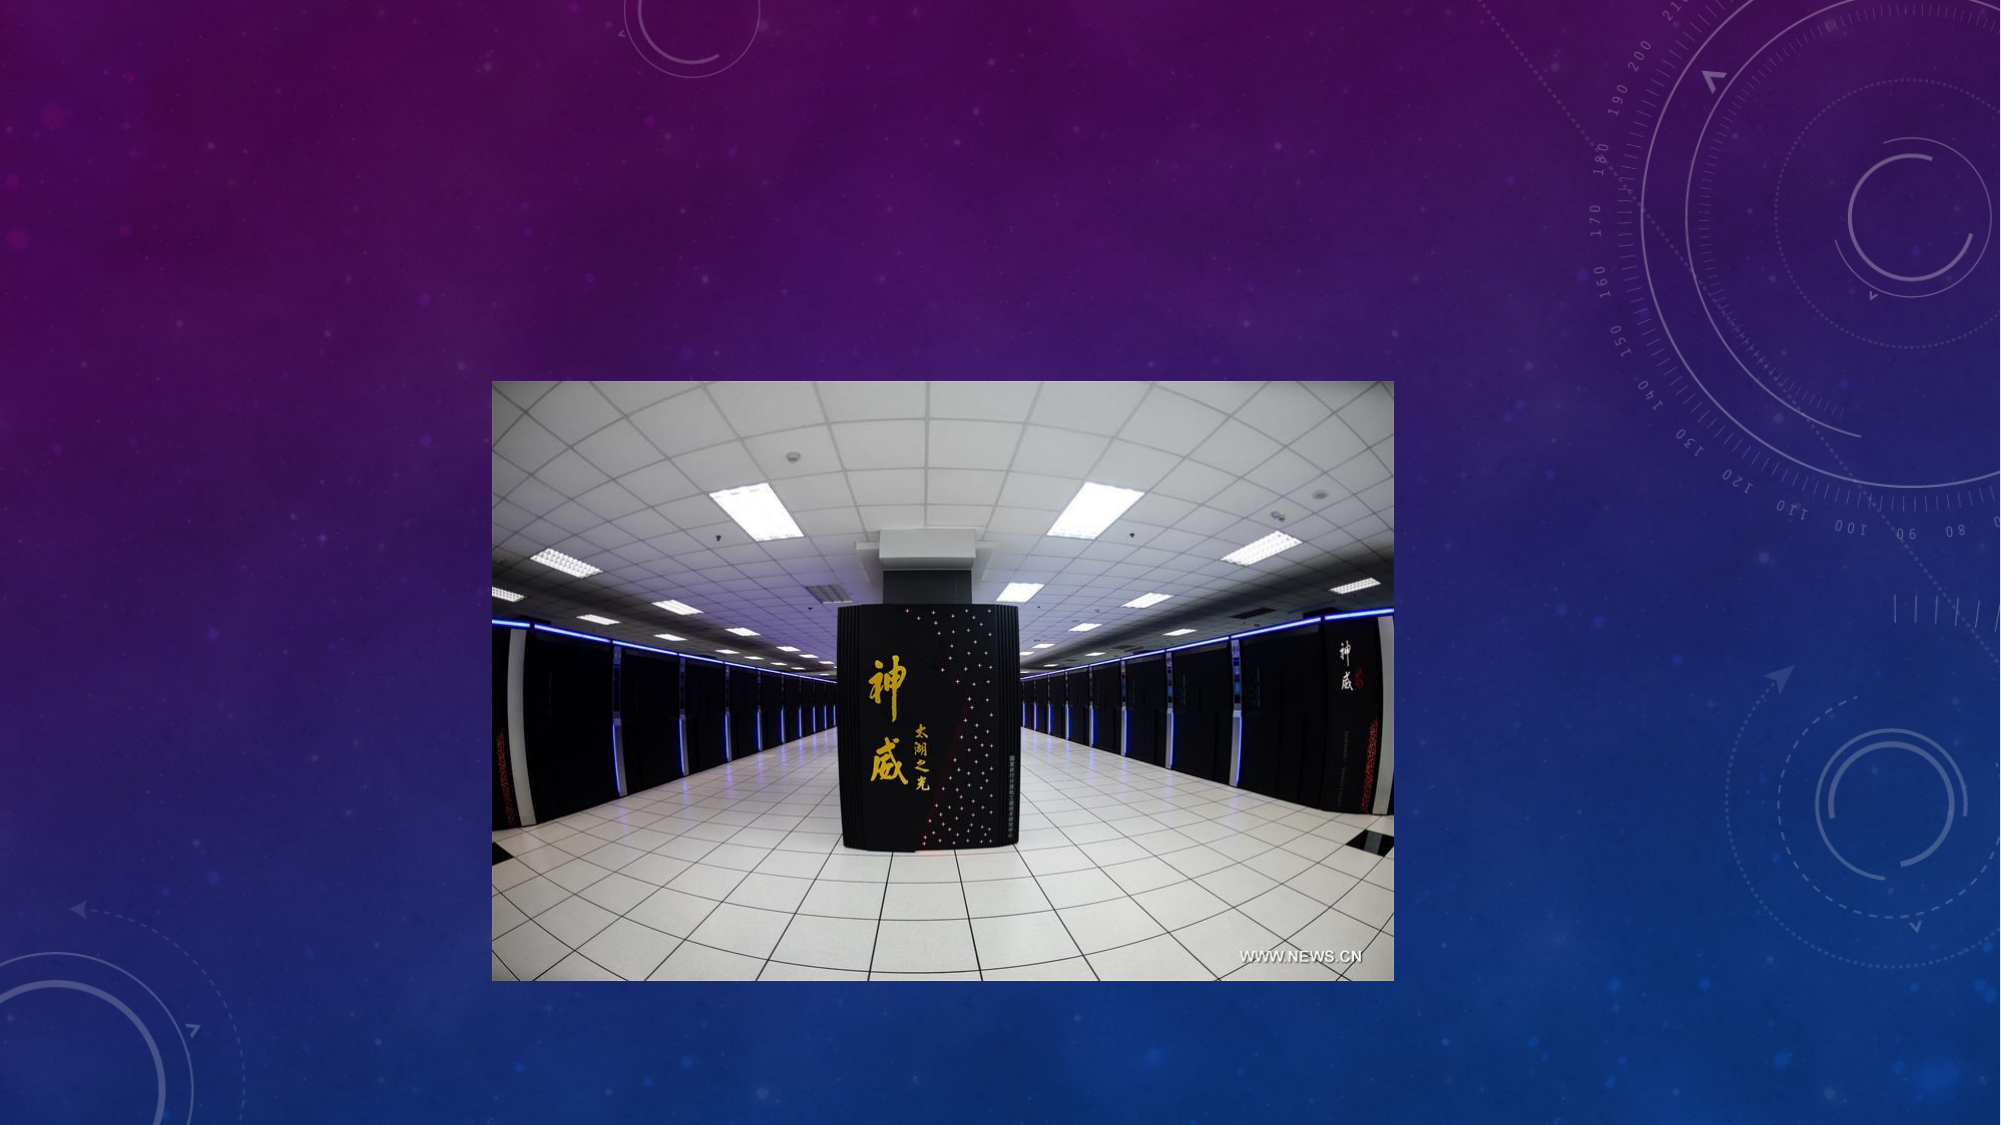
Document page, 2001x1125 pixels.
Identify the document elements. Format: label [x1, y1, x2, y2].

list [492, 381, 1395, 981]
picture [0, 0, 2001, 1125]
